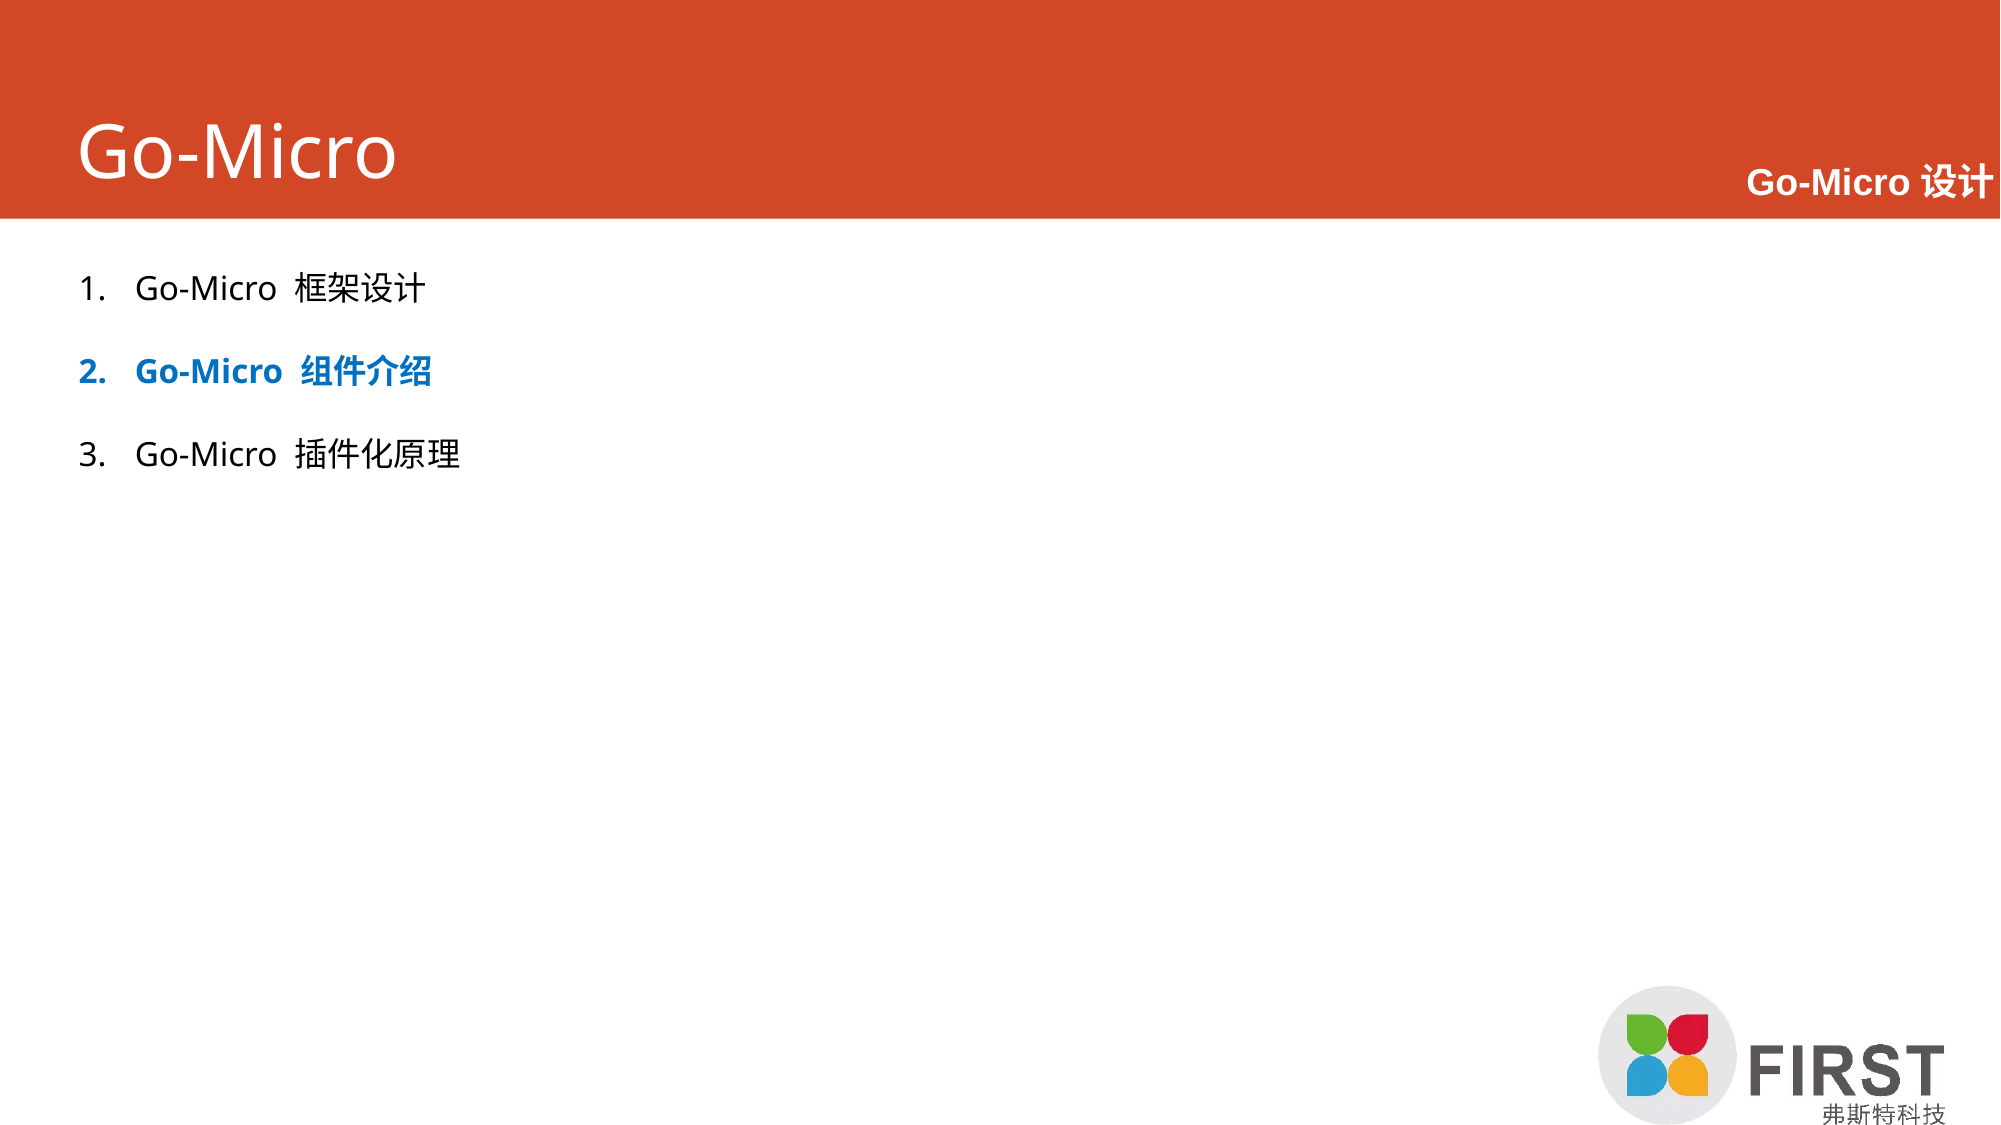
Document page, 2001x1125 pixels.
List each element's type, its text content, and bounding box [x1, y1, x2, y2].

picture [1543, 985, 2000, 1125]
title Go-Micro [61, 2, 1081, 202]
text_box Go-Micro 框架设计 Go-Micro 组件介绍 Go-Micro 插件化原理 [78, 184, 866, 604]
text_box Go-Micro设计 [1618, 150, 2000, 211]
